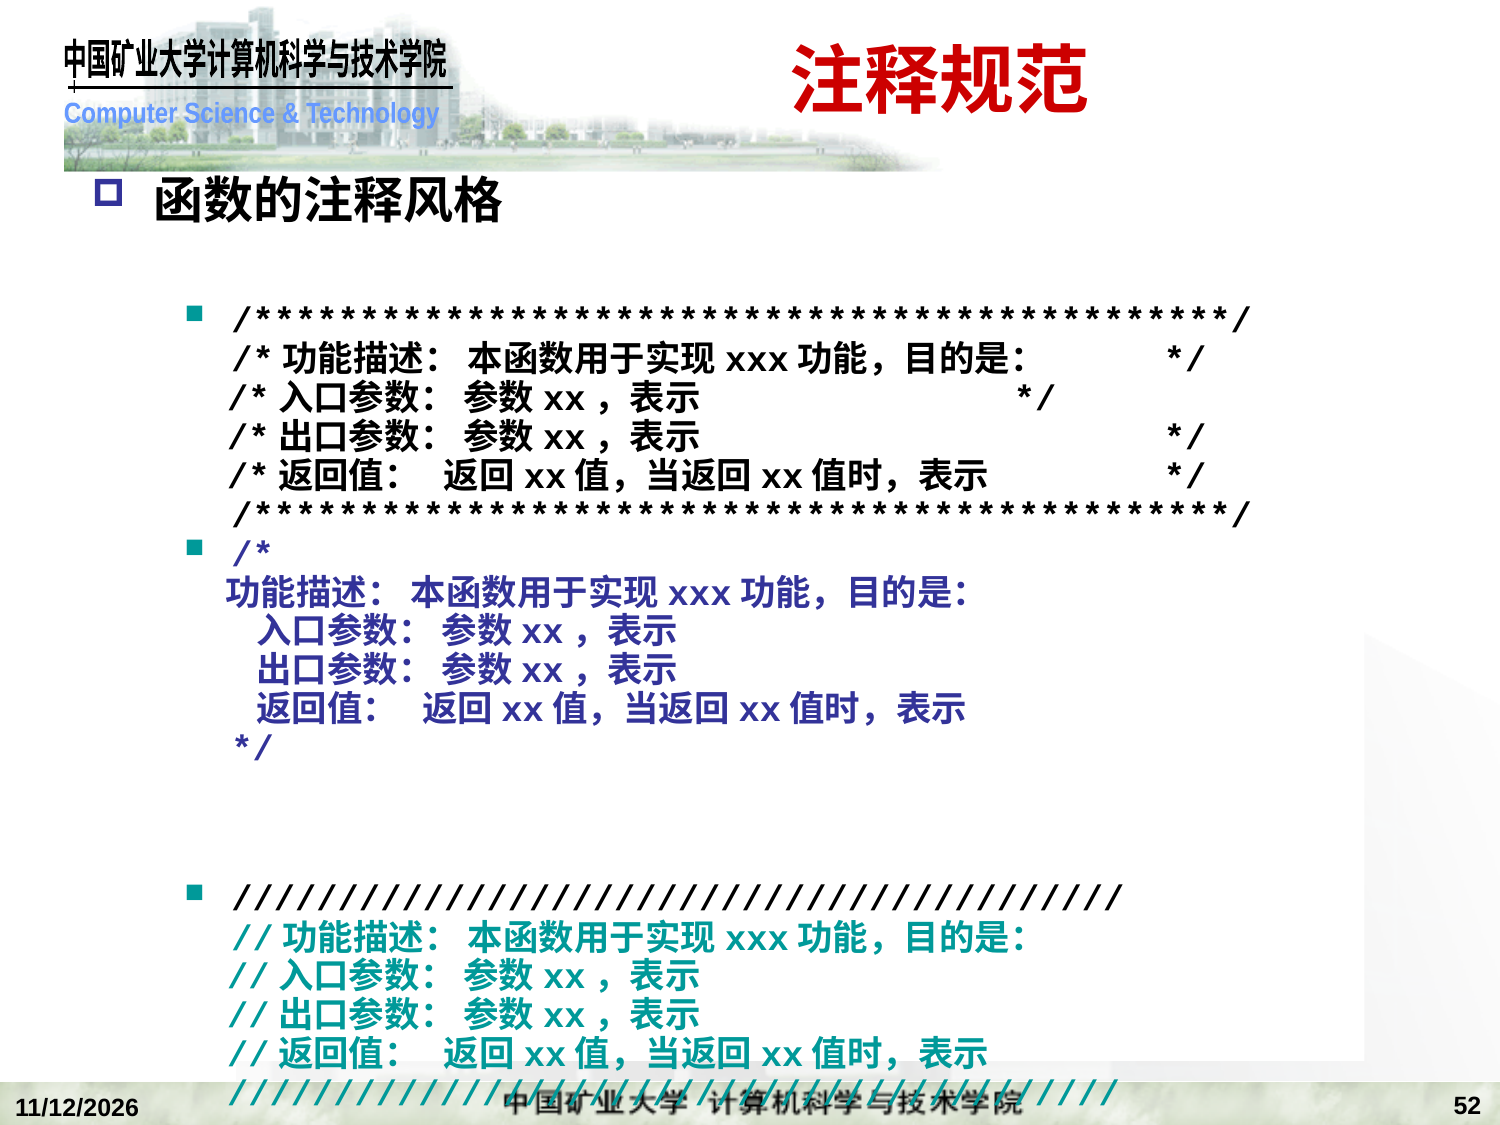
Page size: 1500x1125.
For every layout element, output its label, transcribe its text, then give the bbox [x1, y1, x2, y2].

picture [0, 1082, 1364, 1125]
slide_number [0, 1083, 313, 1125]
title 注释规范 [478, 14, 1402, 141]
list 函数的注释风格 /**********************************************/ /*功能描述： 本函数用于实现xxx功能，目的是： */ /*入口参数： 参数xx，表示 */ /*出口参数： 参数xx，表示 */ /*返回值： 返回xx值，当返回xx值时，表示 */ /**********************************************/ /* 功能描述： 本函数用于实现xxx功能，目的是： 入口参数： 参数xx，表示 出口参数： 参数xx，表示 返回值： 返回xx值，当返回xx值时，表示 */ ////////////////////////////////////////// //功能描述： 本函数用于实现xxx功能，目的是： //入口参数： 参数xx，表示 //出口参数： 参数xx，表示 //返回值： 返回xx值，当返回xx值时，表示 ////////////////////////////////////////// [76, 174, 1365, 1062]
picture [64, 0, 954, 175]
picture [68, 51, 73, 59]
slide_number 52 [1364, 1082, 1500, 1125]
